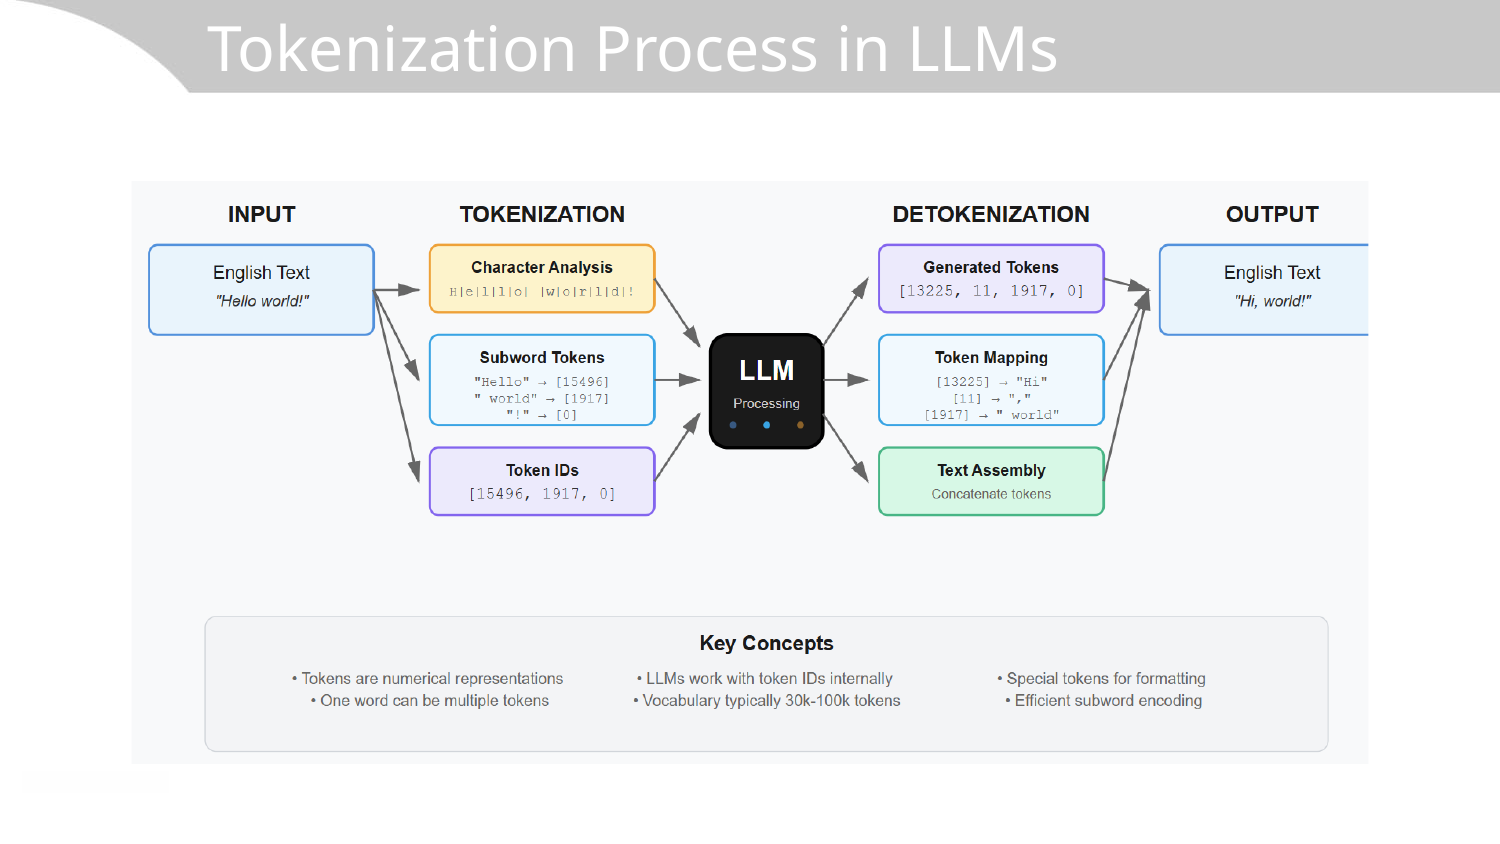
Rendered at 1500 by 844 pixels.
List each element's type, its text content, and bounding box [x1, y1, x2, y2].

picture [0, 0, 1500, 844]
title Tokenization Process in LLMs [192, 0, 1431, 92]
